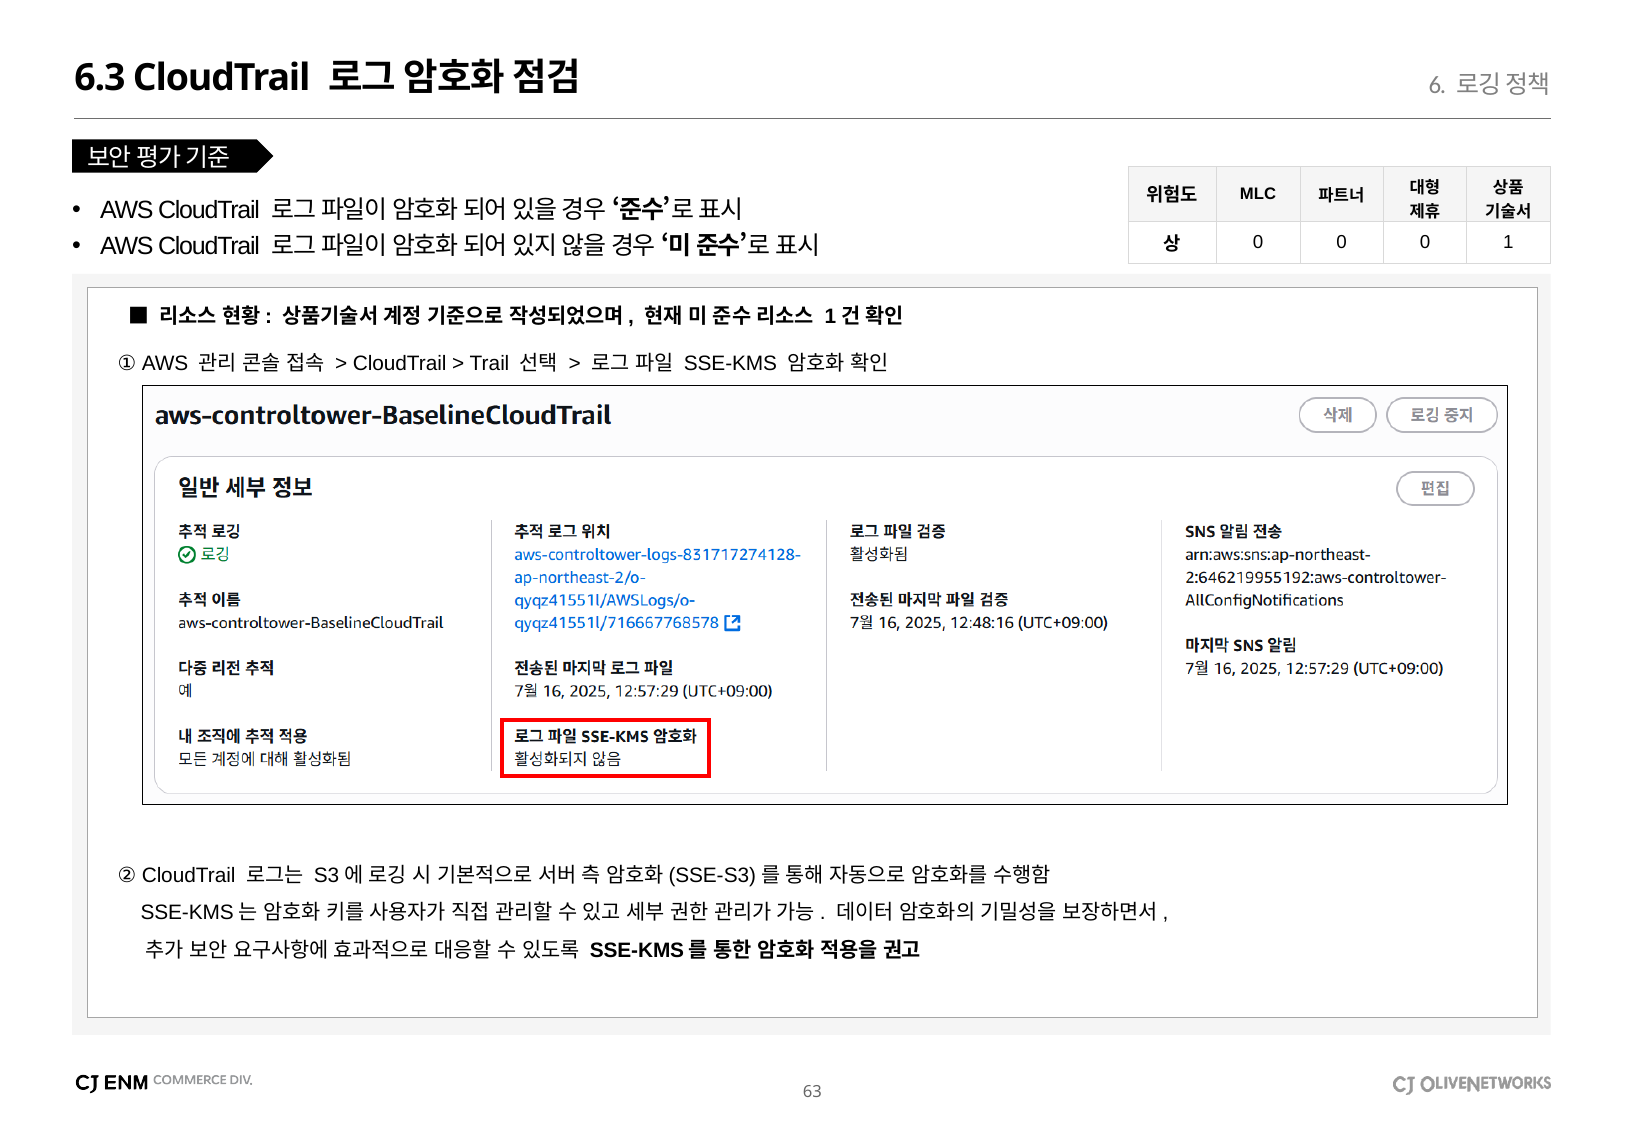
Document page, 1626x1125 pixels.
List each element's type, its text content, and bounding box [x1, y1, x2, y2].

table_cell 0 [1217, 222, 1300, 263]
table_cell 상 [1129, 222, 1216, 263]
text_box 보안 평가 기준 [71, 138, 275, 174]
text_box AWS CloudTrail 로그 파일이 암호화 되어 있을 경우 ‘준수’로 표시 AWS CloudTrail 로그 파일이 암호화 되어 있지 않을 경우 ‘미 준수’로 표시 [72, 178, 1128, 260]
list 6. 로깅 정책 [1271, 60, 1551, 98]
table_cell 0 [1301, 222, 1383, 263]
picture [1393, 1076, 1551, 1095]
text_box ① AWS 관리 콘솔 접속 > CloudTrail > Trail 선택 > 로그 파일 SSE-KMS 암호화 확인 [102, 341, 1392, 382]
table_cell 0 [1384, 222, 1466, 263]
table_header 위험도 [1129, 167, 1216, 221]
picture [142, 385, 1507, 804]
text_box [86, 286, 1538, 1019]
text_box [71, 273, 1552, 1036]
text_box ■ 리소스 현황: 상품기술서 계정 기준으로 작성되었으며, 현재 미 준수 리소스 1건 확인 [113, 295, 919, 336]
text_box ② CloudTrail 로그는 S3에 로깅 시 기본적으로 서버 측 암호화(SSE-S3)를 통해 자동으로 암호화를 수행함 SSE-KMS는 암호화 키를 사용자가 직접 관리할 수 있고 세부 권한 관리가 가능. 데이터 암호화의 기밀성을 보장하면서, 추가 보안 요구사항에 효과적으로 대응할 수 있도록 SSE-KMS를 통한 암호화 적용을 권고 [102, 841, 1392, 969]
table_header 상품 기술서 [1467, 167, 1550, 221]
table_header 파트너 [1301, 167, 1383, 221]
list 6.3 CloudTrail 로그 암호화 점검 [74, 46, 1271, 111]
table_header MLC [1217, 167, 1300, 221]
table_header 대형 제휴 [1384, 167, 1466, 221]
picture [68, 1067, 260, 1101]
table_cell 1 [1467, 222, 1550, 263]
